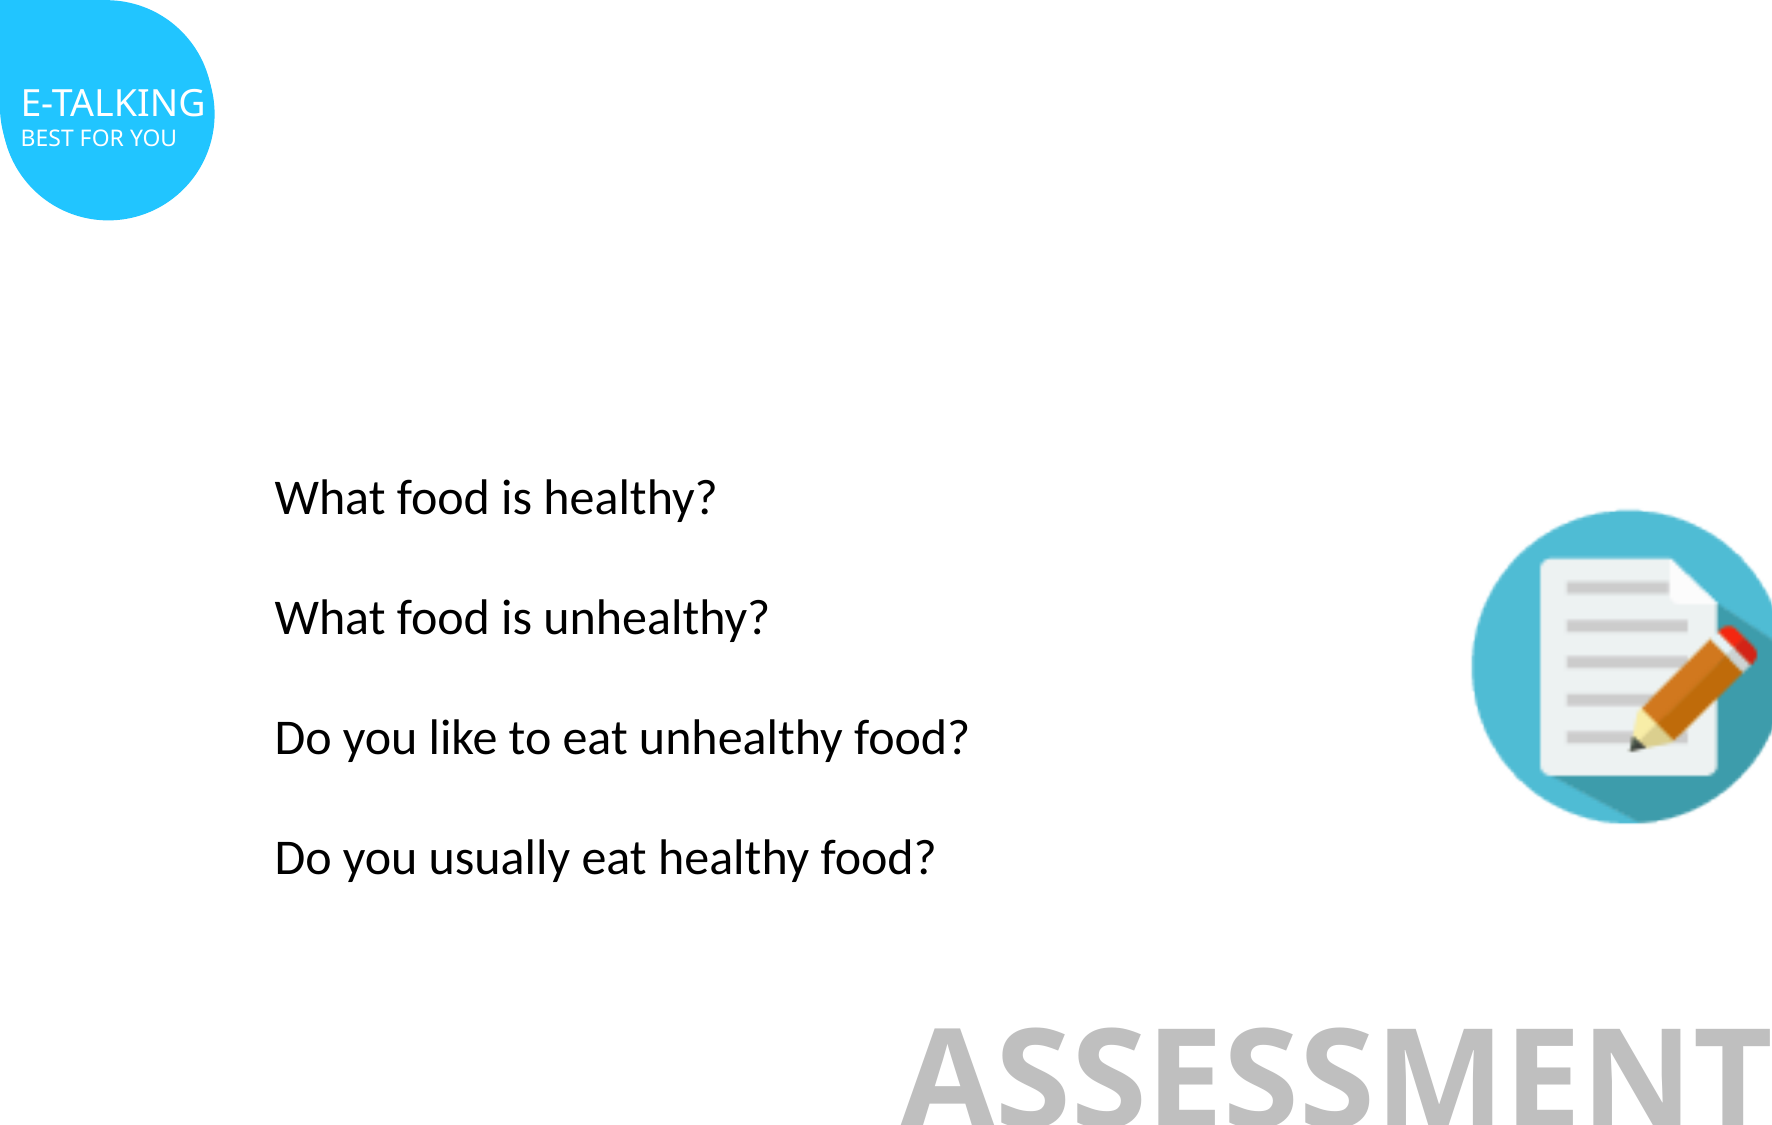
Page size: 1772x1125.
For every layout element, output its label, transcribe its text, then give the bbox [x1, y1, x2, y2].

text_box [1, 7, 308, 221]
picture [1421, 479, 1772, 849]
text_box What food is healthy? What food is unhealthy? Do you like to eat unhealthy food? Do you usually eat healthy food? [259, 397, 1725, 892]
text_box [0, 0, 320, 214]
text_box ASSESSMENT [885, 983, 1772, 1125]
